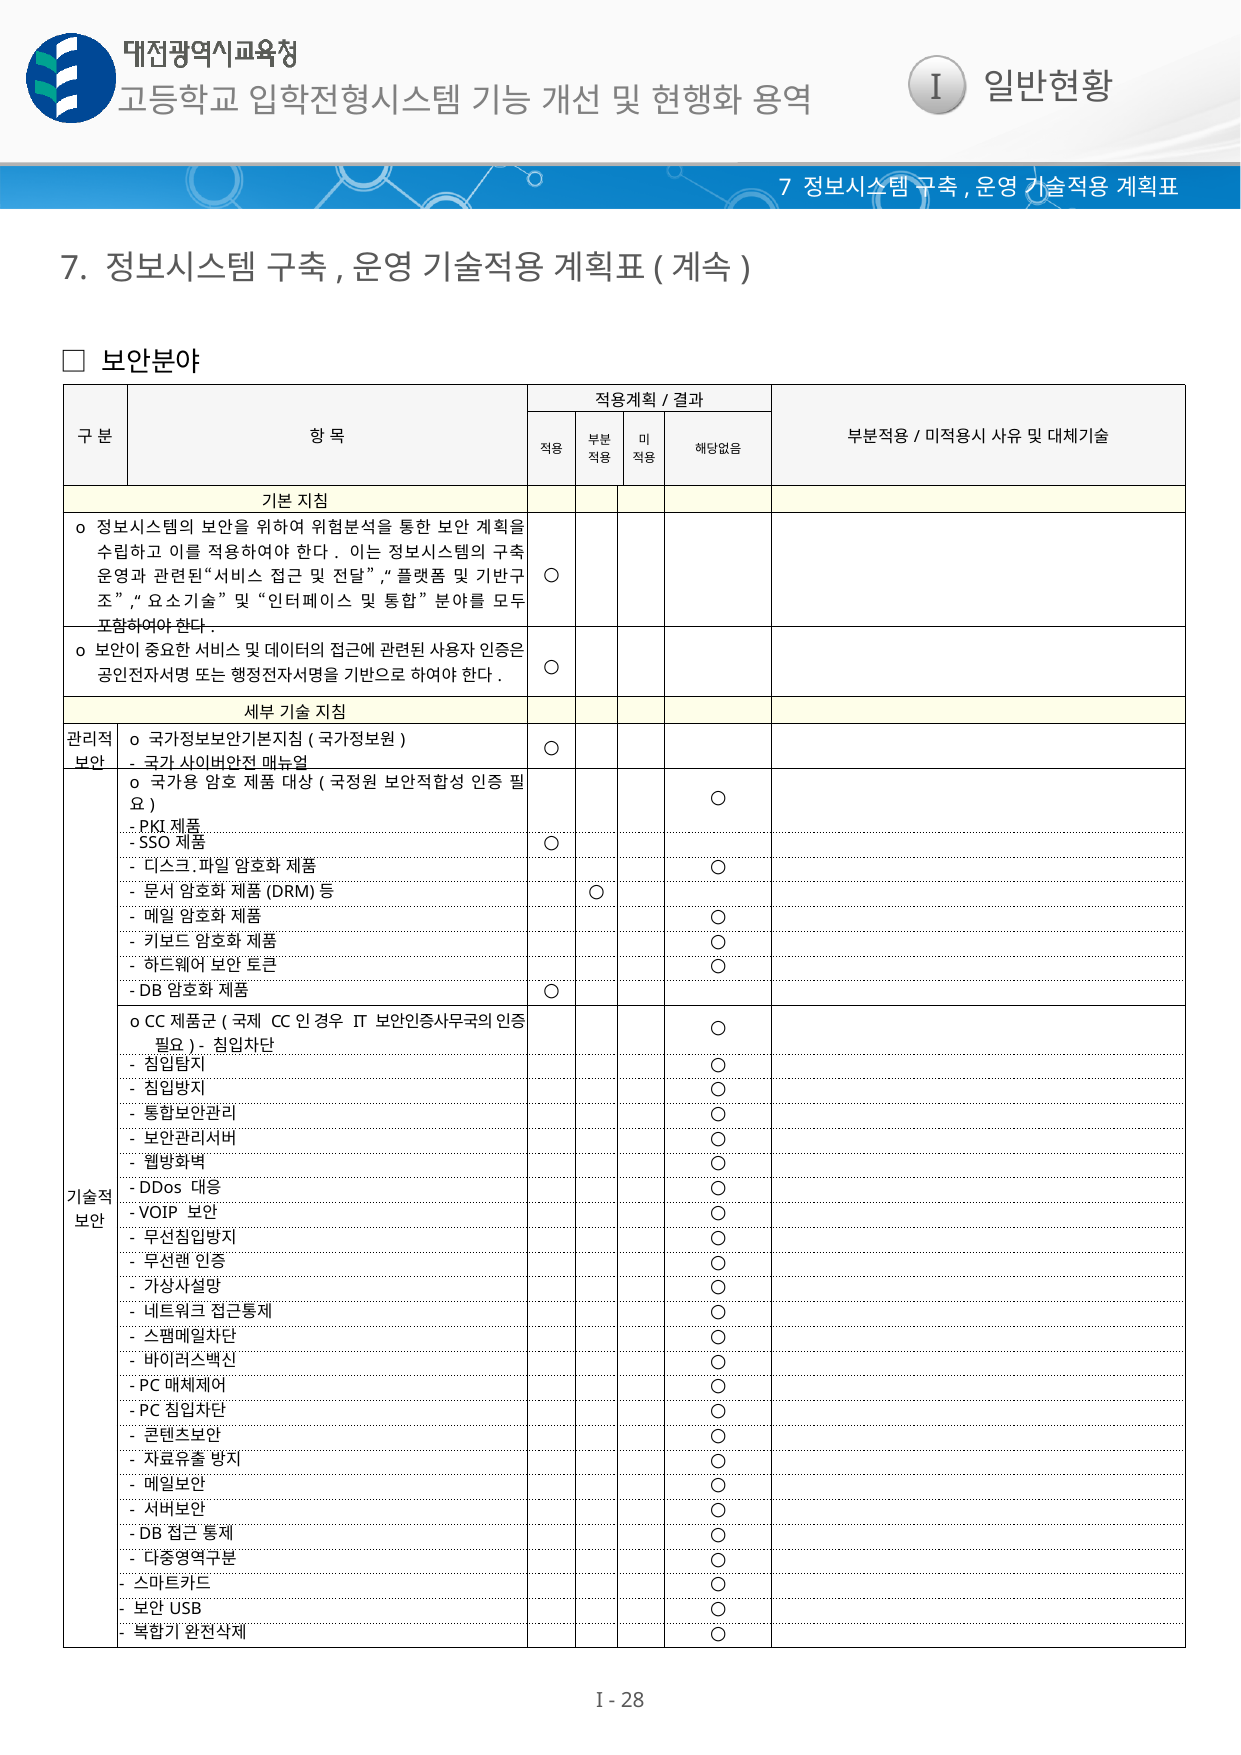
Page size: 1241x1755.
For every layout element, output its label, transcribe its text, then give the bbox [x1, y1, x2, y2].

table_cell [665, 724, 771, 768]
table_cell [618, 1153, 664, 1178]
table_cell [576, 1202, 617, 1227]
table_cell - 디스크․파일 암호화 제품 [118, 857, 527, 882]
table_cell 미 적용 [624, 412, 664, 485]
table_cell o 국가용 암호 제품 대상(국정원 보안적합성 인증 필요) - PKI제품 [118, 769, 527, 832]
table_cell [772, 956, 1185, 980]
table_cell ○ [665, 1202, 771, 1227]
table_cell o 보안이 중요한 서비스 및 데이터의 접근에 관련된 사용자 인증은 공인전자서명 또는 행정전자서명을 기반으로 하여야 한다. [64, 627, 527, 696]
table_cell [772, 1351, 1185, 1376]
table_cell [576, 1598, 617, 1623]
table_cell [618, 1574, 664, 1598]
table_cell [576, 857, 617, 882]
table_cell [618, 1202, 664, 1227]
table_cell [528, 1499, 575, 1524]
table_cell ○ [665, 1623, 771, 1647]
table_cell [772, 1574, 1185, 1598]
table_cell [576, 1574, 617, 1598]
table_cell [618, 1475, 664, 1499]
table_cell - 보안USB [118, 1598, 527, 1623]
table_cell 세부 기술 지침 [64, 697, 527, 723]
table_header 구 분 [64, 385, 127, 485]
table_cell [576, 1425, 617, 1450]
table_cell [618, 980, 664, 1005]
table_cell [528, 1351, 575, 1376]
table_cell [576, 1301, 617, 1326]
table_cell [772, 1549, 1185, 1574]
table_cell [576, 1227, 617, 1252]
table_cell [528, 1277, 575, 1301]
table_cell ○ [665, 1326, 771, 1351]
table_cell - PC침입차단 [118, 1400, 527, 1425]
table_cell 관리적 보안 [64, 724, 117, 768]
table_cell [618, 1054, 664, 1079]
table_cell [772, 1524, 1185, 1549]
table_cell [576, 1128, 617, 1153]
table_cell [528, 956, 575, 980]
table_cell [618, 1103, 664, 1128]
table_header 부분적용/미적용시 사유 및 대체기술 [772, 385, 1185, 485]
table_cell ○ [665, 1079, 771, 1103]
table_cell [772, 1425, 1185, 1450]
table_cell - 문서 암호화 제품(DRM)등 [118, 882, 527, 906]
table_cell - DB접근 통제 [118, 1524, 527, 1549]
table_cell o 국가정보보안기본지침(국가정보원) - 국가 사이버안전 매뉴얼 [118, 724, 527, 768]
table_cell ○ [665, 1499, 771, 1524]
table_cell [772, 1128, 1185, 1153]
table_cell [772, 980, 1185, 1005]
table_cell [772, 906, 1185, 931]
table_cell [576, 1549, 617, 1574]
table_cell ○ [665, 1128, 771, 1153]
table_cell 부분 적용 [576, 412, 623, 485]
table_cell [618, 697, 664, 723]
table_cell ○ [528, 724, 575, 768]
table_cell [665, 980, 771, 1005]
table_cell [528, 486, 575, 512]
table_cell [772, 1227, 1185, 1252]
table_cell [772, 1103, 1185, 1128]
table_cell [576, 1450, 617, 1475]
table_cell [528, 1400, 575, 1425]
table_cell [528, 1252, 575, 1277]
table_cell [618, 486, 664, 512]
table_cell [576, 724, 617, 768]
table_cell [528, 697, 575, 723]
table_cell [772, 1153, 1185, 1178]
table_cell [618, 769, 664, 832]
table_cell [576, 1524, 617, 1549]
table_cell ○ [665, 1524, 771, 1549]
table_header 항 목 [128, 385, 527, 485]
table_cell - 보안관리서버 [118, 1128, 527, 1153]
table_cell [618, 1450, 664, 1475]
table_cell [772, 857, 1185, 882]
table_cell - 콘텐츠보안 [118, 1425, 527, 1450]
table_cell [618, 1376, 664, 1400]
table_cell [576, 1351, 617, 1376]
table_cell [576, 769, 617, 832]
table_cell - 웹방화벽 [118, 1153, 527, 1178]
table_cell [772, 882, 1185, 906]
picture [26, 33, 116, 123]
table_cell [618, 1351, 664, 1376]
table_cell - 바이러스백신 [118, 1351, 527, 1376]
table_cell [576, 1623, 617, 1647]
table_cell [618, 1301, 664, 1326]
table_cell [576, 1006, 617, 1054]
table_cell [772, 1006, 1185, 1054]
table_cell - 침입탐지 [118, 1054, 527, 1079]
picture [0, 0, 1241, 1755]
table_cell [772, 1598, 1185, 1623]
table_cell ○ [665, 1054, 771, 1079]
table_cell - 침입방지 [118, 1079, 527, 1103]
table_cell [618, 832, 664, 857]
table_cell - 무선랜 인증 [118, 1252, 527, 1277]
table_cell - 스마트카드 [118, 1574, 527, 1598]
table_cell [665, 627, 771, 696]
table_cell [618, 1326, 664, 1351]
table_cell ○ [528, 980, 575, 1005]
table_cell [528, 857, 575, 882]
table_cell [618, 627, 664, 696]
table_cell [772, 1400, 1185, 1425]
table_header 적용계획/결과 [528, 385, 771, 411]
table_cell - 무선침입방지 [118, 1227, 527, 1252]
table_cell - 메일 암호화 제품 [118, 906, 527, 931]
table_cell [528, 1054, 575, 1079]
table_cell - 네트워크 접근통제 [118, 1301, 527, 1326]
text_box □ 보안분야 [45, 336, 1167, 385]
table_cell [576, 1400, 617, 1425]
table_cell ○ [665, 1252, 771, 1277]
table_cell ○ [665, 1376, 771, 1400]
table_cell [528, 1574, 575, 1598]
table_cell [528, 1524, 575, 1549]
table_cell [618, 1079, 664, 1103]
table_cell [576, 1153, 617, 1178]
table_cell [772, 769, 1185, 832]
table_cell ○ [665, 1400, 771, 1425]
table_cell [528, 1153, 575, 1178]
table_cell [772, 1326, 1185, 1351]
table_cell [528, 1450, 575, 1475]
table_cell [772, 931, 1185, 956]
table_cell [618, 857, 664, 882]
table_cell [772, 697, 1185, 723]
table_cell [576, 1277, 617, 1301]
table_cell - SSO제품 [118, 832, 527, 857]
table_cell - DB암호화 제품 [118, 980, 527, 1005]
table_cell [618, 1227, 664, 1252]
table_cell ○ [665, 956, 771, 980]
table_cell ○ [665, 1549, 771, 1574]
table_cell [772, 1475, 1185, 1499]
table_cell [576, 513, 617, 626]
table_cell [618, 1400, 664, 1425]
table_cell ○ [528, 627, 575, 696]
table_cell ○ [665, 1598, 771, 1623]
table_cell [528, 1475, 575, 1499]
table_cell [528, 1549, 575, 1574]
table_cell [528, 1202, 575, 1227]
table_cell [576, 1499, 617, 1524]
table_cell ○ [665, 1178, 771, 1202]
table_cell ○ [665, 1103, 771, 1128]
table_cell [576, 1079, 617, 1103]
text_box 7 정보시스템 구축,운영 기술적용 계획표 [421, 172, 1181, 200]
table_cell ○ [665, 1425, 771, 1450]
table_cell ○ [665, 1574, 771, 1598]
table_cell [772, 724, 1185, 768]
table_cell [772, 1301, 1185, 1326]
table_cell - 자료유출 방지 [118, 1450, 527, 1475]
table_cell [772, 1202, 1185, 1227]
table_cell ○ [665, 1277, 771, 1301]
table_cell [618, 906, 664, 931]
table_cell - 키보드 암호화 제품 [118, 931, 527, 956]
table_cell [528, 1178, 575, 1202]
table_cell 해당없음 [665, 412, 771, 485]
table_cell [618, 1623, 664, 1647]
table_cell [618, 1425, 664, 1450]
table_cell - 스팸메일차단 [118, 1326, 527, 1351]
table_cell [618, 1549, 664, 1574]
table_cell [576, 1103, 617, 1128]
table_cell [772, 832, 1185, 857]
table_cell [618, 1524, 664, 1549]
table_cell [665, 486, 771, 512]
table_cell [528, 1623, 575, 1647]
table_cell [618, 513, 664, 626]
table_cell [528, 1103, 575, 1128]
table_cell [528, 931, 575, 956]
table_cell [576, 832, 617, 857]
table_cell [772, 1277, 1185, 1301]
table_cell [772, 627, 1185, 696]
table_cell [576, 697, 617, 723]
table_cell ○ [665, 1351, 771, 1376]
table_cell [772, 1079, 1185, 1103]
table_cell ○ [665, 906, 771, 931]
table_cell [576, 956, 617, 980]
table_cell [576, 1376, 617, 1400]
table_cell [528, 1376, 575, 1400]
table_cell ○ [665, 931, 771, 956]
table_cell [772, 1450, 1185, 1475]
table_cell ○ [665, 1006, 771, 1054]
table_cell [528, 769, 575, 832]
table_cell - 하드웨어 보안 토큰 [118, 956, 527, 980]
table_cell [528, 1006, 575, 1054]
table_cell - 통합보안관리 [118, 1103, 527, 1128]
table_cell - 서버보안 [118, 1499, 527, 1524]
table_cell [576, 1054, 617, 1079]
table_cell [576, 980, 617, 1005]
table_cell [618, 931, 664, 956]
table_cell [618, 1178, 664, 1202]
table_cell [528, 1227, 575, 1252]
table_cell [618, 956, 664, 980]
table_cell ○ [665, 1153, 771, 1178]
table_cell ○ [528, 513, 575, 626]
table_cell [576, 627, 617, 696]
table_cell [528, 1425, 575, 1450]
table_cell [665, 832, 771, 857]
text_box 7. 정보시스템 구축,운영 기술적용 계획표(계속) [60, 245, 1180, 286]
table_cell [528, 1079, 575, 1103]
table_cell ○ [665, 857, 771, 882]
table_cell - DDos 대응 [118, 1178, 527, 1202]
table_cell [528, 1598, 575, 1623]
table_cell 적용 [528, 412, 575, 485]
table_cell [528, 1301, 575, 1326]
table_cell [576, 1326, 617, 1351]
table_cell [772, 513, 1185, 626]
table_cell [772, 1178, 1185, 1202]
table_cell [772, 1054, 1185, 1079]
table_cell ○ [665, 769, 771, 832]
table_cell [576, 931, 617, 956]
table_cell ○ [665, 1227, 771, 1252]
table_cell [772, 1623, 1185, 1647]
table_cell 기술적 보안 [64, 769, 117, 1647]
table_cell - PC매체제어 [118, 1376, 527, 1400]
table_cell - VOIP 보안 [118, 1202, 527, 1227]
table_cell [528, 1326, 575, 1351]
table_cell [618, 1499, 664, 1524]
table_cell [576, 1475, 617, 1499]
table_cell - 메일보안 [118, 1475, 527, 1499]
table_cell - 다중영역구분 [118, 1549, 527, 1574]
table_cell ○ [528, 832, 575, 857]
table_cell 기본 지침 [64, 486, 527, 512]
table_cell [618, 1598, 664, 1623]
table_cell [618, 724, 664, 768]
table_cell [665, 697, 771, 723]
table_cell [528, 882, 575, 906]
table_cell - 가상사설망 [118, 1277, 527, 1301]
table_cell [665, 882, 771, 906]
table_cell [772, 1376, 1185, 1400]
table_cell ○ [576, 882, 617, 906]
table_cell [576, 486, 617, 512]
table_cell [576, 906, 617, 931]
table_cell o CC제품군(국제 CC인 경우 IT 보안인증사무국의 인증 필요) - 침입차단 [118, 1006, 527, 1054]
table_cell [576, 1178, 617, 1202]
table_cell [576, 1252, 617, 1277]
table_cell o 정보시스템의 보안을 위하여 위험분석을 통한 보안 계획을 수립하고 이를 적용하여야 한다. 이는 정보시스템의 구축 운영과 관련된“서비스 접근 및 전달”,“플랫폼 및 기반구조”,“요소기술” 및 “인터페이스 및 통합” 분야를 모두 포함하여야 한다. [64, 513, 527, 626]
table_cell ○ [665, 1301, 771, 1326]
table_cell [772, 1499, 1185, 1524]
table_cell [772, 486, 1185, 512]
table_cell - 복합기 완전삭제 [118, 1623, 527, 1647]
table_cell ○ [665, 1475, 771, 1499]
table_cell [618, 1128, 664, 1153]
table_cell [772, 1252, 1185, 1277]
table_cell [618, 1006, 664, 1054]
table_cell [528, 906, 575, 931]
table_cell [618, 1277, 664, 1301]
table_cell [618, 1252, 664, 1277]
table_cell [618, 882, 664, 906]
table_cell [528, 1128, 575, 1153]
picture [124, 39, 296, 68]
table_cell [665, 513, 771, 626]
table_cell ○ [665, 1450, 771, 1475]
